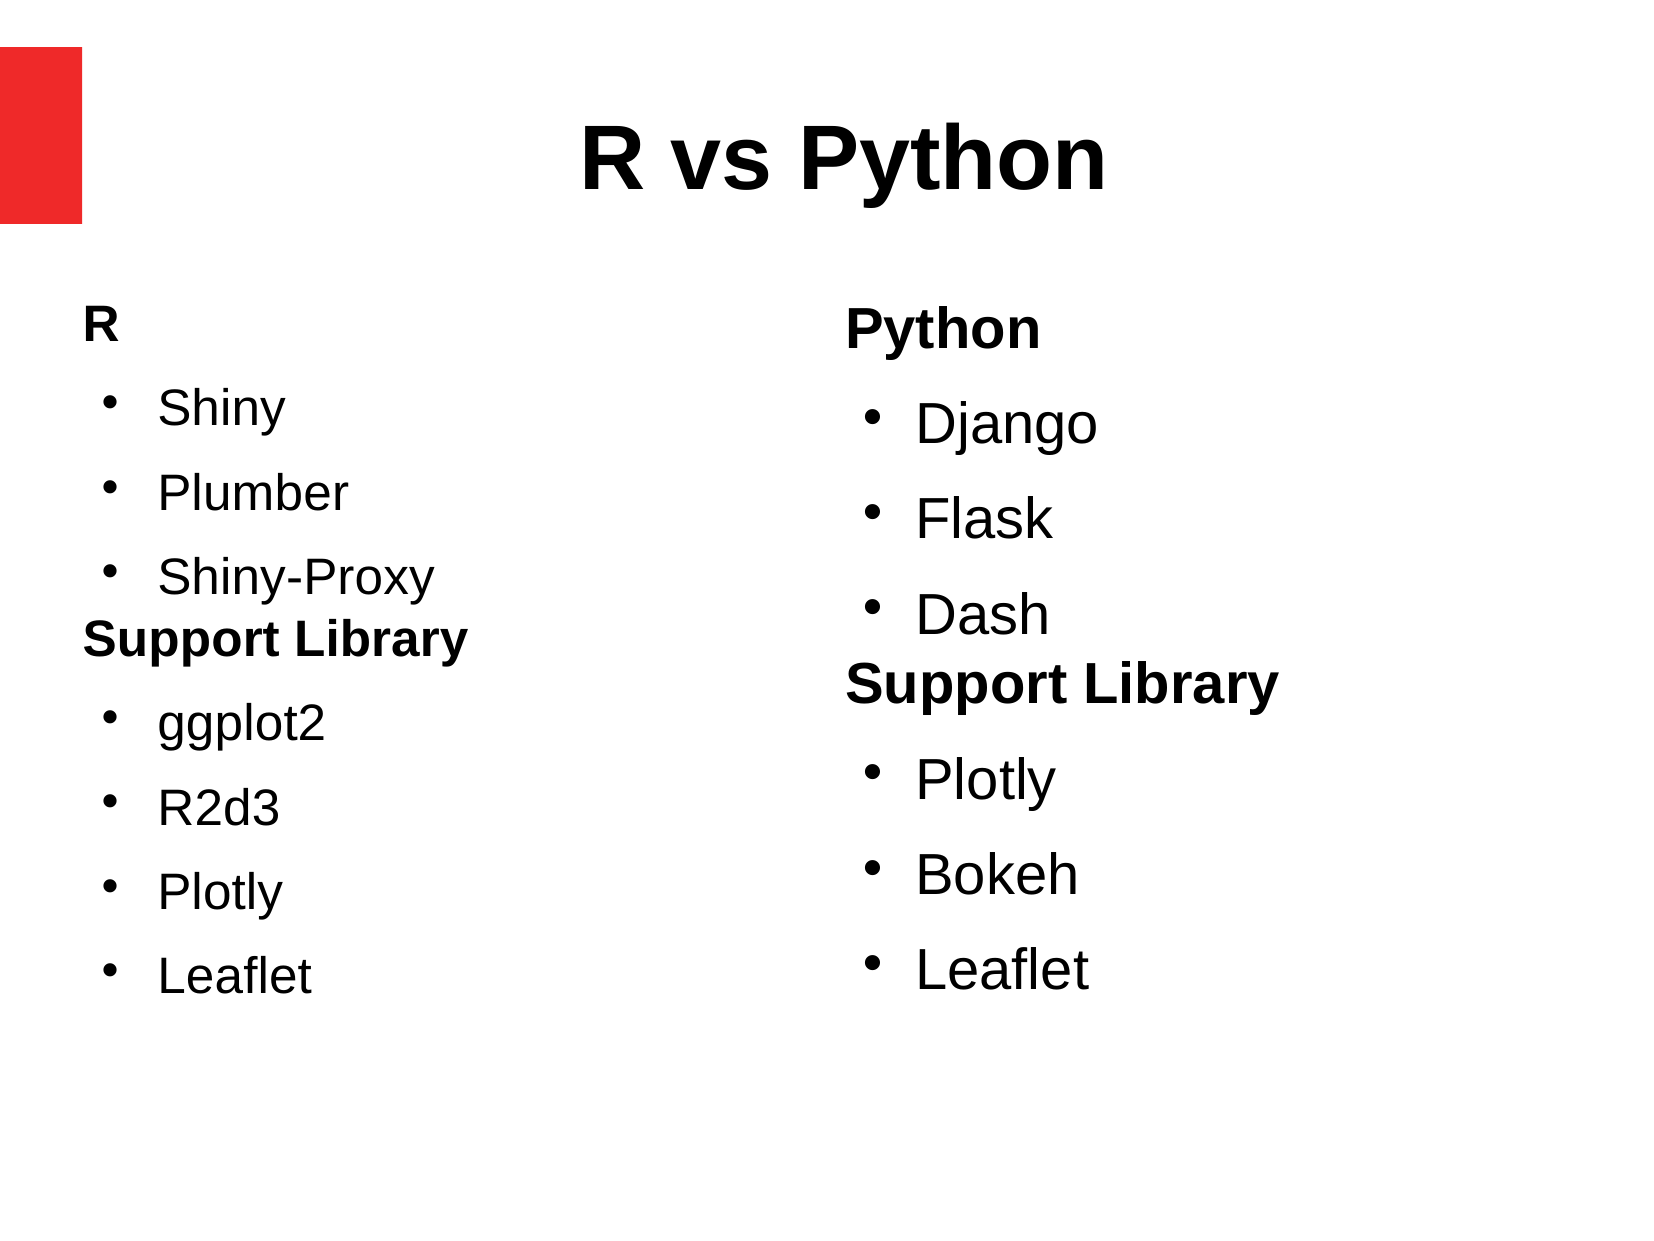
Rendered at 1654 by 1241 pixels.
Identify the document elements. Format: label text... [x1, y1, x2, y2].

text_box R Shiny Plumber Shiny-Proxy Support Library ggplot2 R2d3 Plotly Leaflet [82, 290, 809, 1009]
text_box Python Django Flask Dash Support Library Plotly Bokeh Leaflet [845, 290, 1572, 1009]
text_box R vs Python [118, 49, 1571, 257]
